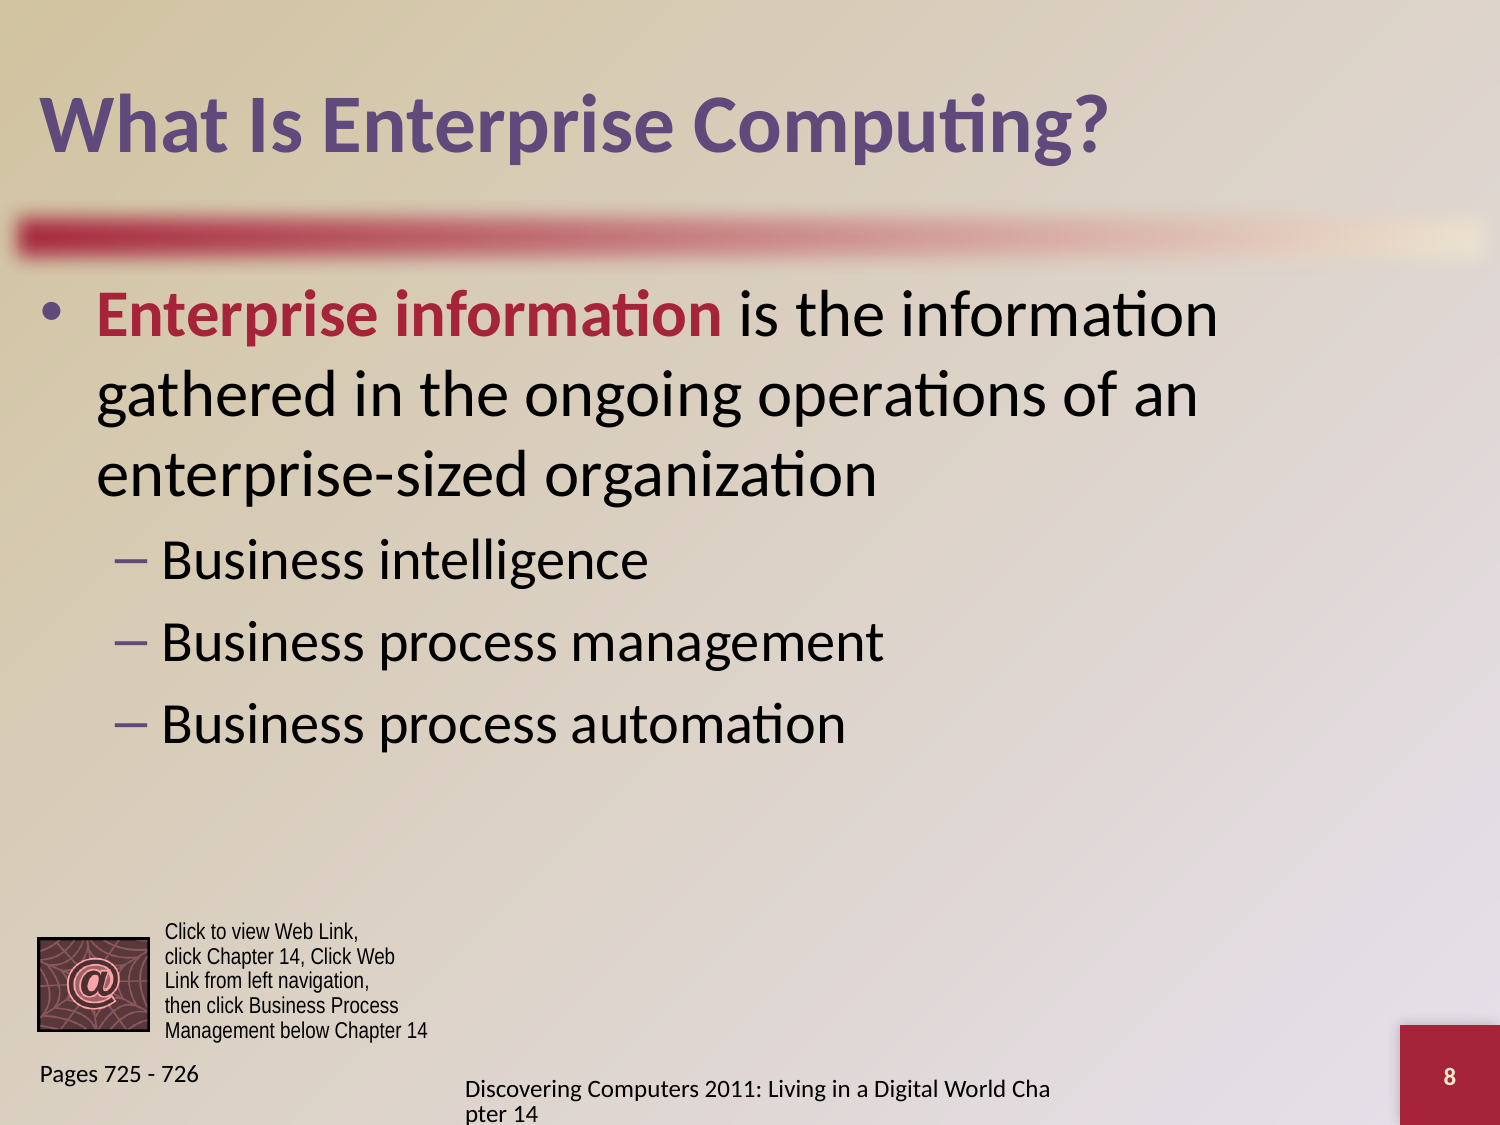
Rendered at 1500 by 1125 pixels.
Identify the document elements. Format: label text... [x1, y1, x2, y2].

footer Discovering Computers 2011: Living in a Digital World Chapter 14 [450, 1050, 1075, 1125]
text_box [37, 912, 463, 1053]
list Enterprise information is the information gathered in the ongoing operations of an enterprise-sized organization Business intelligence Business process management Business process automation [24, 262, 1475, 1025]
slide_number 8 [1400, 1025, 1500, 1125]
list Pages 725 - 726 [24, 1050, 300, 1125]
title What Is Enterprise Computing? [24, 24, 1475, 213]
